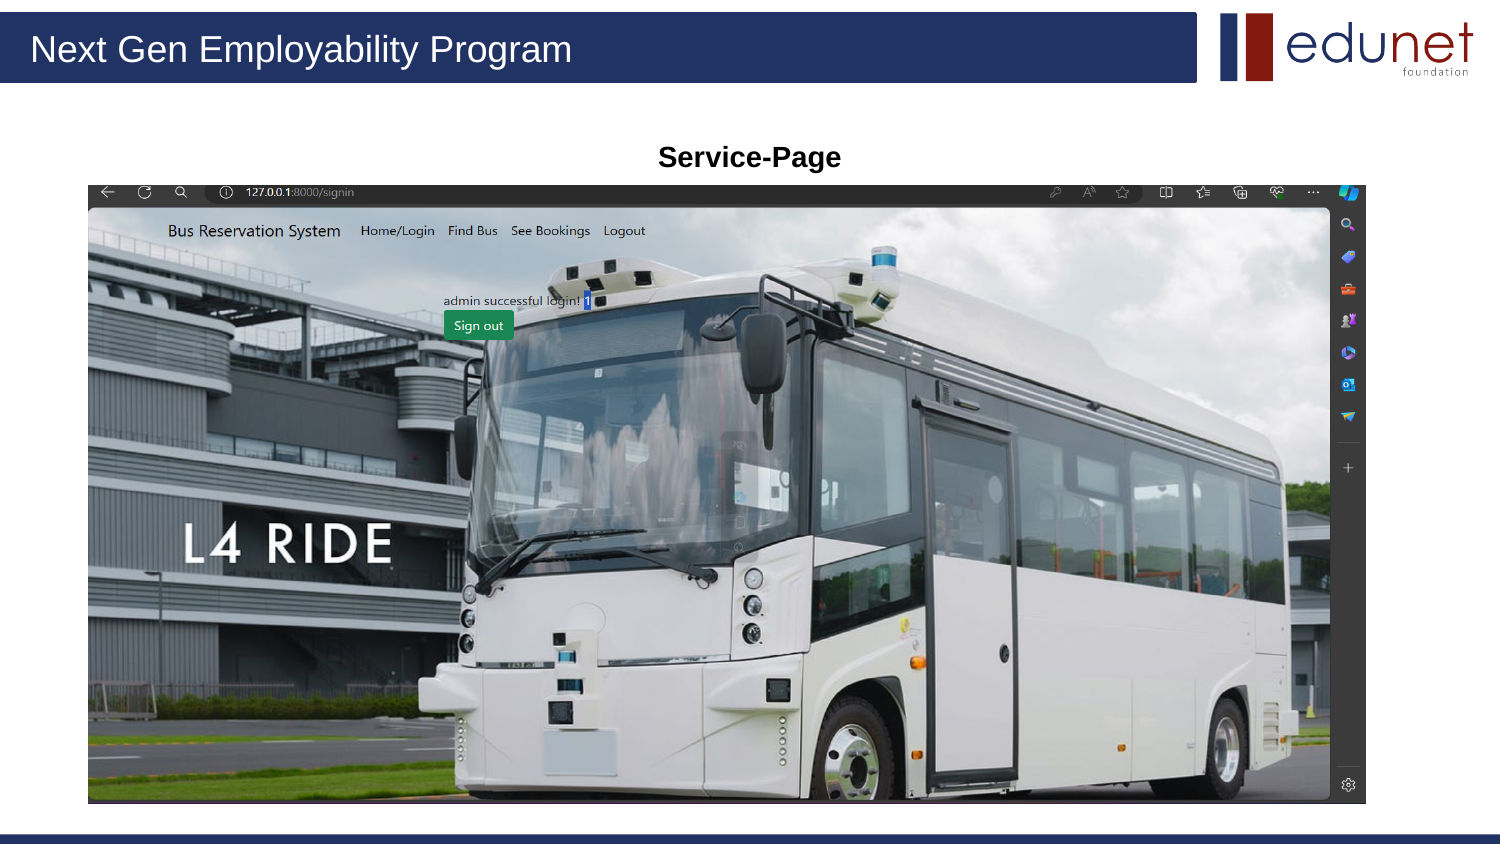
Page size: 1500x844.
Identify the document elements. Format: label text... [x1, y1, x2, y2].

picture [1279, 14, 1482, 83]
title Service-Page [103, 104, 1397, 208]
picture [88, 185, 1367, 804]
